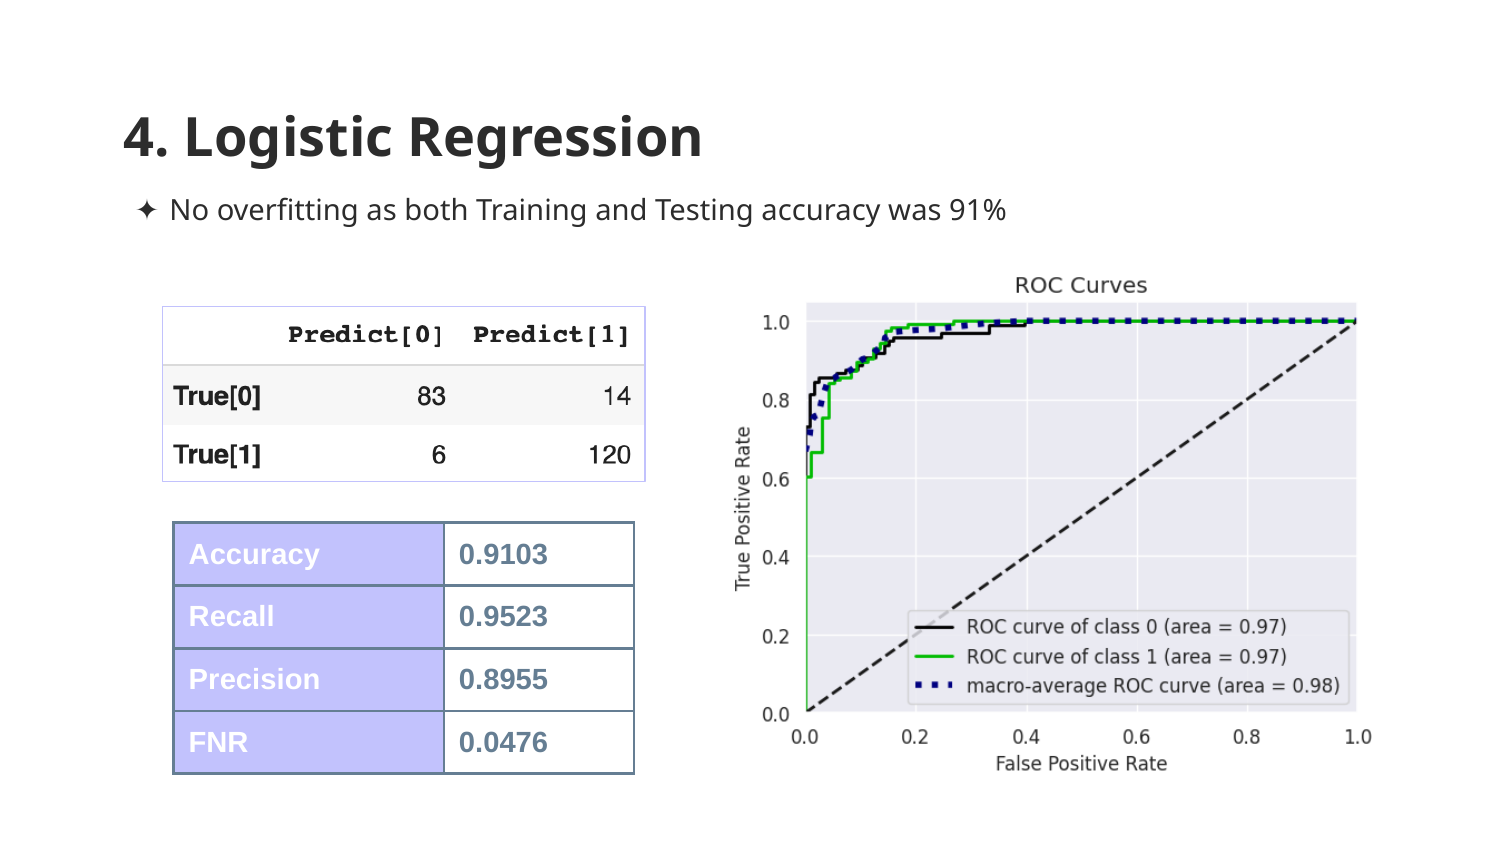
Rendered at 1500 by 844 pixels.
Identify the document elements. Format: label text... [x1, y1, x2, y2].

table_cell 0.9523 [445, 587, 633, 647]
table_header Accuracy [175, 524, 443, 584]
text_box 4. Logistic Regression [108, 77, 1374, 172]
table_cell Recall [175, 587, 443, 647]
table_cell FNR [175, 712, 443, 772]
table_cell 0.8955 [445, 650, 633, 710]
table_header 0.9103 [445, 524, 633, 584]
picture [163, 307, 645, 482]
table_cell Precision [175, 650, 443, 710]
picture [724, 265, 1383, 785]
text_box No overfitting as both Training and Testing accuracy was 91% [108, 171, 1272, 266]
table_cell 0.0476 [445, 712, 633, 772]
